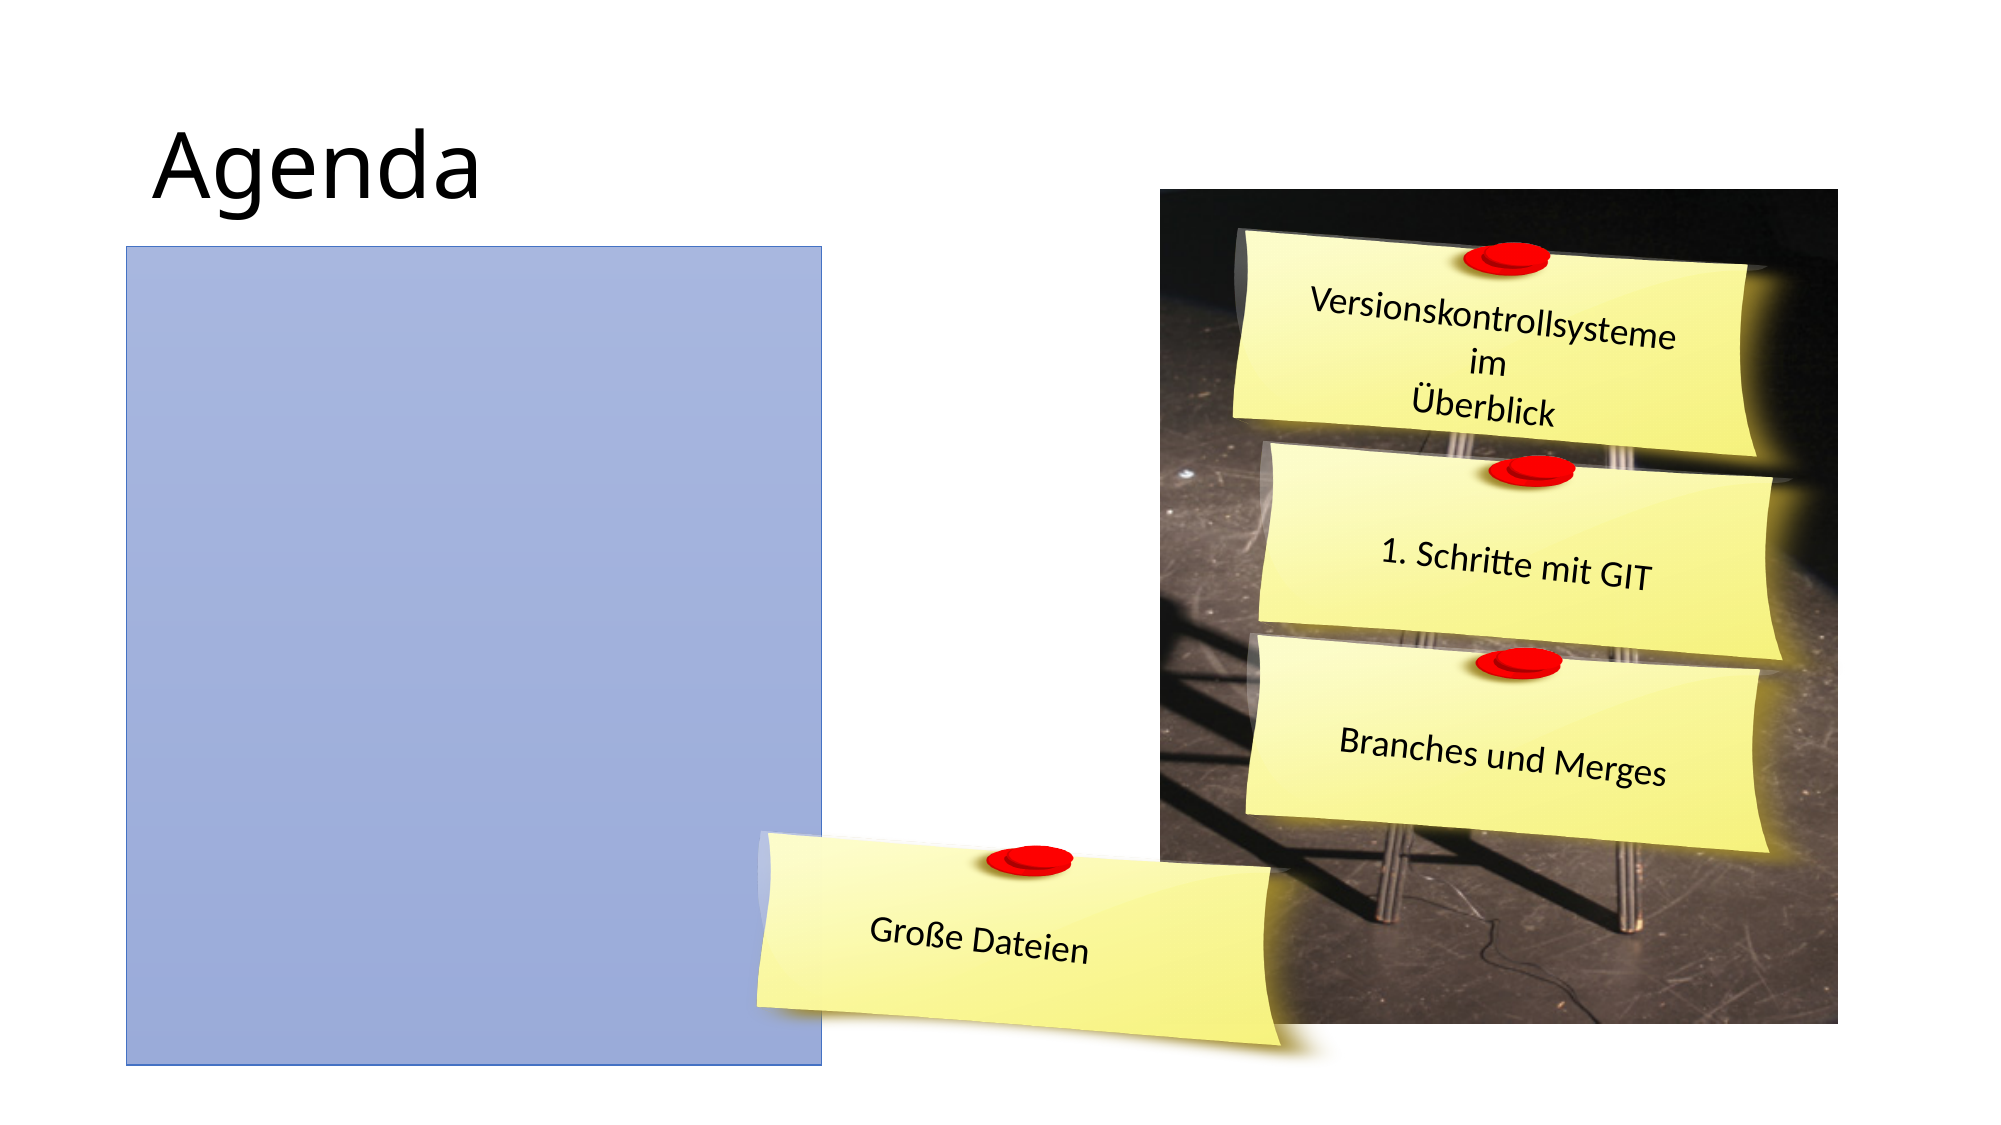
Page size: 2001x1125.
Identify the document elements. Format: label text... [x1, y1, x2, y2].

picture [744, 189, 1862, 1074]
text_box [126, 246, 822, 1066]
title Agenda [137, 59, 1863, 278]
